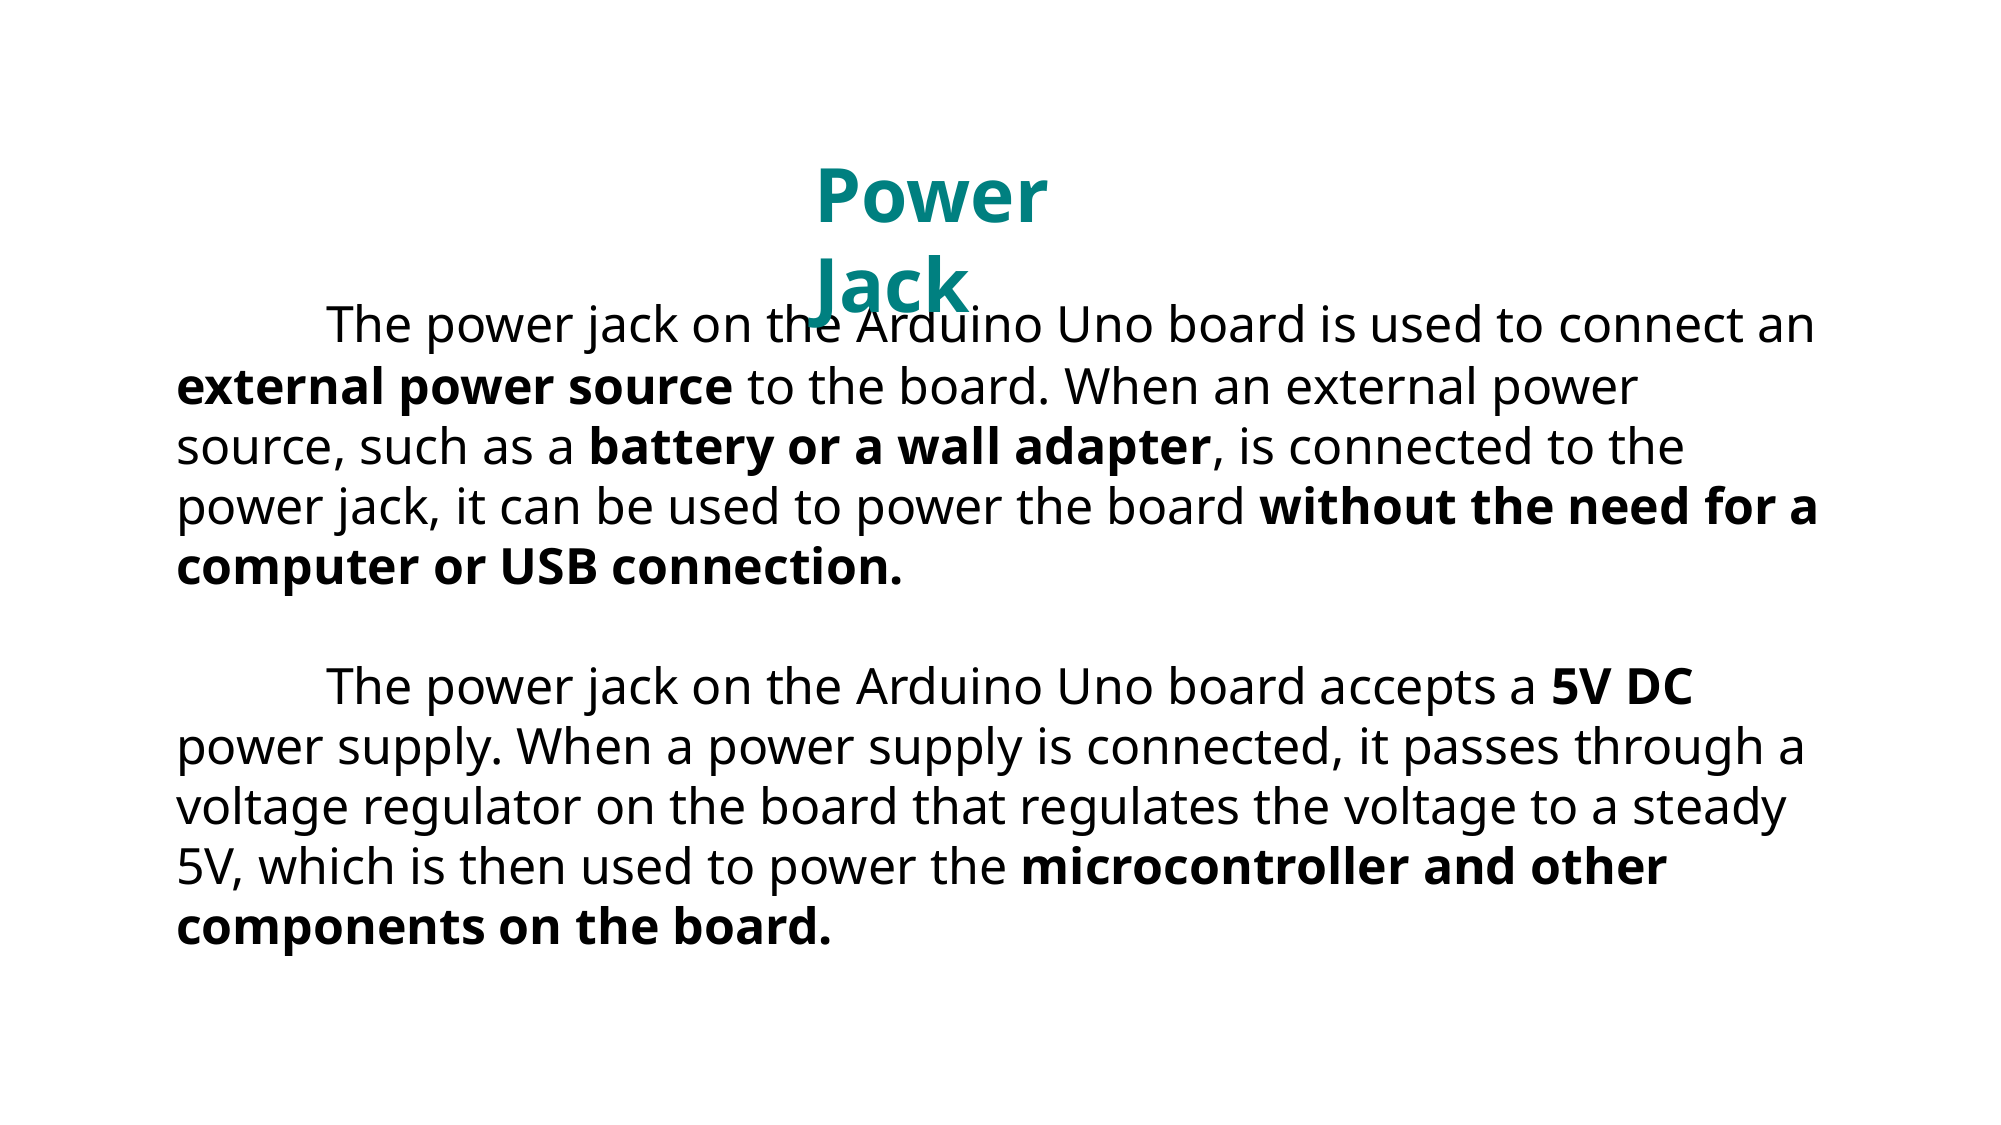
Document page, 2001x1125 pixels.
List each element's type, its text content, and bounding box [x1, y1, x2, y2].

text_box Power Jack [800, 140, 1200, 335]
text_box The power jack on the Arduino Uno board is used to connect an external power source to the board. When an external power source, such as a battery or a wall adapter, is connected to the power jack, it can be used to power the board without the need for a computer or USB connection. The power jack on the Arduino Uno board accepts a 5V DC power supply. When a power supply is connected, it passes through a voltage regulator on the board that regulates the voltage to a steady 5V, which is then used to power the microcontroller and other components on the board. [161, 277, 1839, 962]
